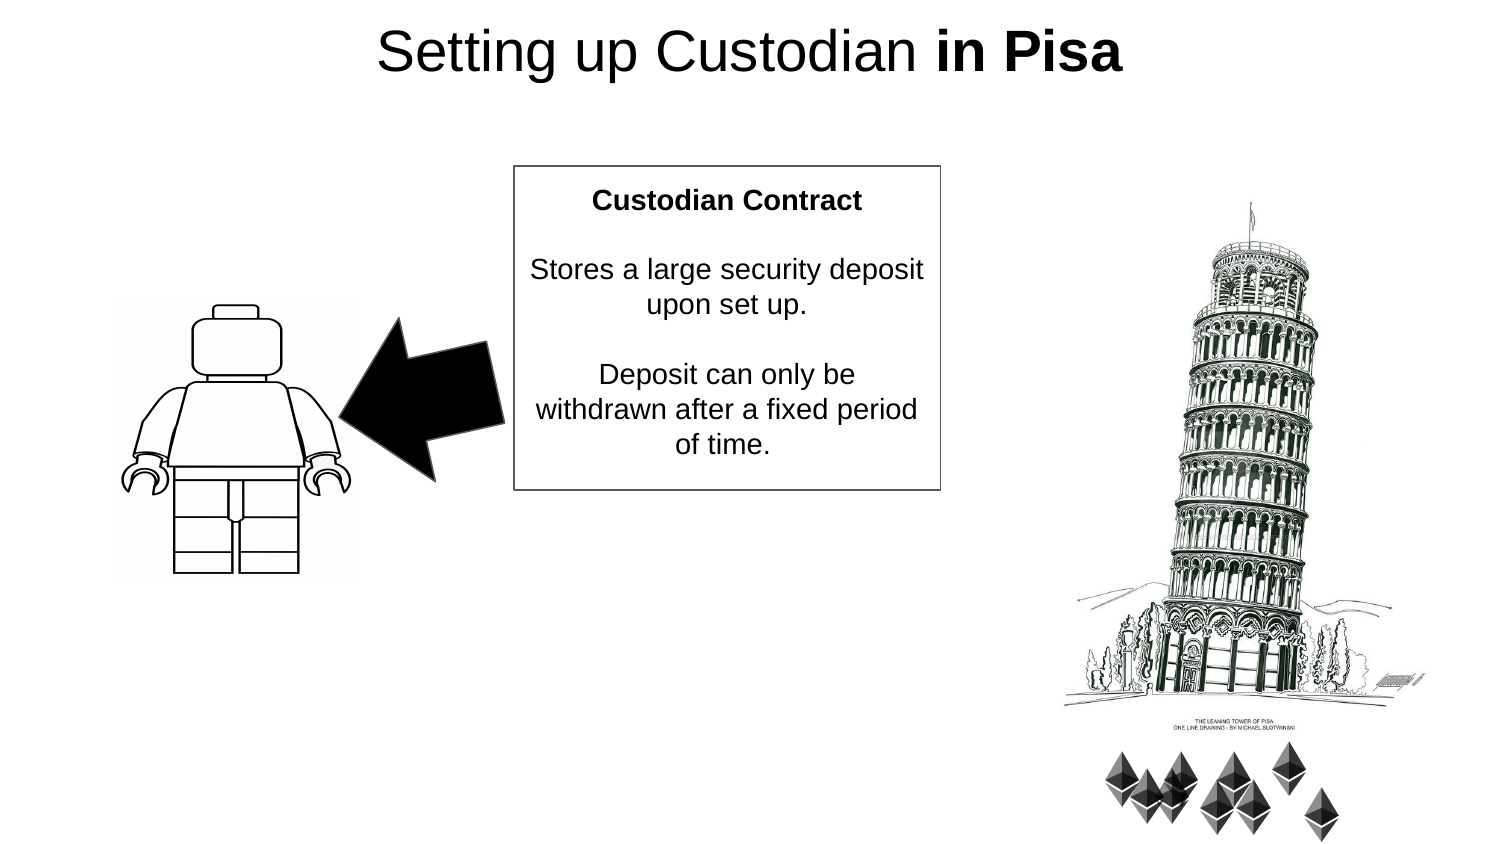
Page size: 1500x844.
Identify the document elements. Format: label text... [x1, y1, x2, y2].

picture [115, 300, 354, 584]
text_box Custodian Contract Stores a large security deposit upon set up. Deposit can only be withdrawn after a fixed period of time. [513, 165, 941, 491]
text_box [357, 317, 505, 482]
picture [993, 165, 1475, 844]
title Setting up Custodian in Pisa [51, 0, 1449, 92]
